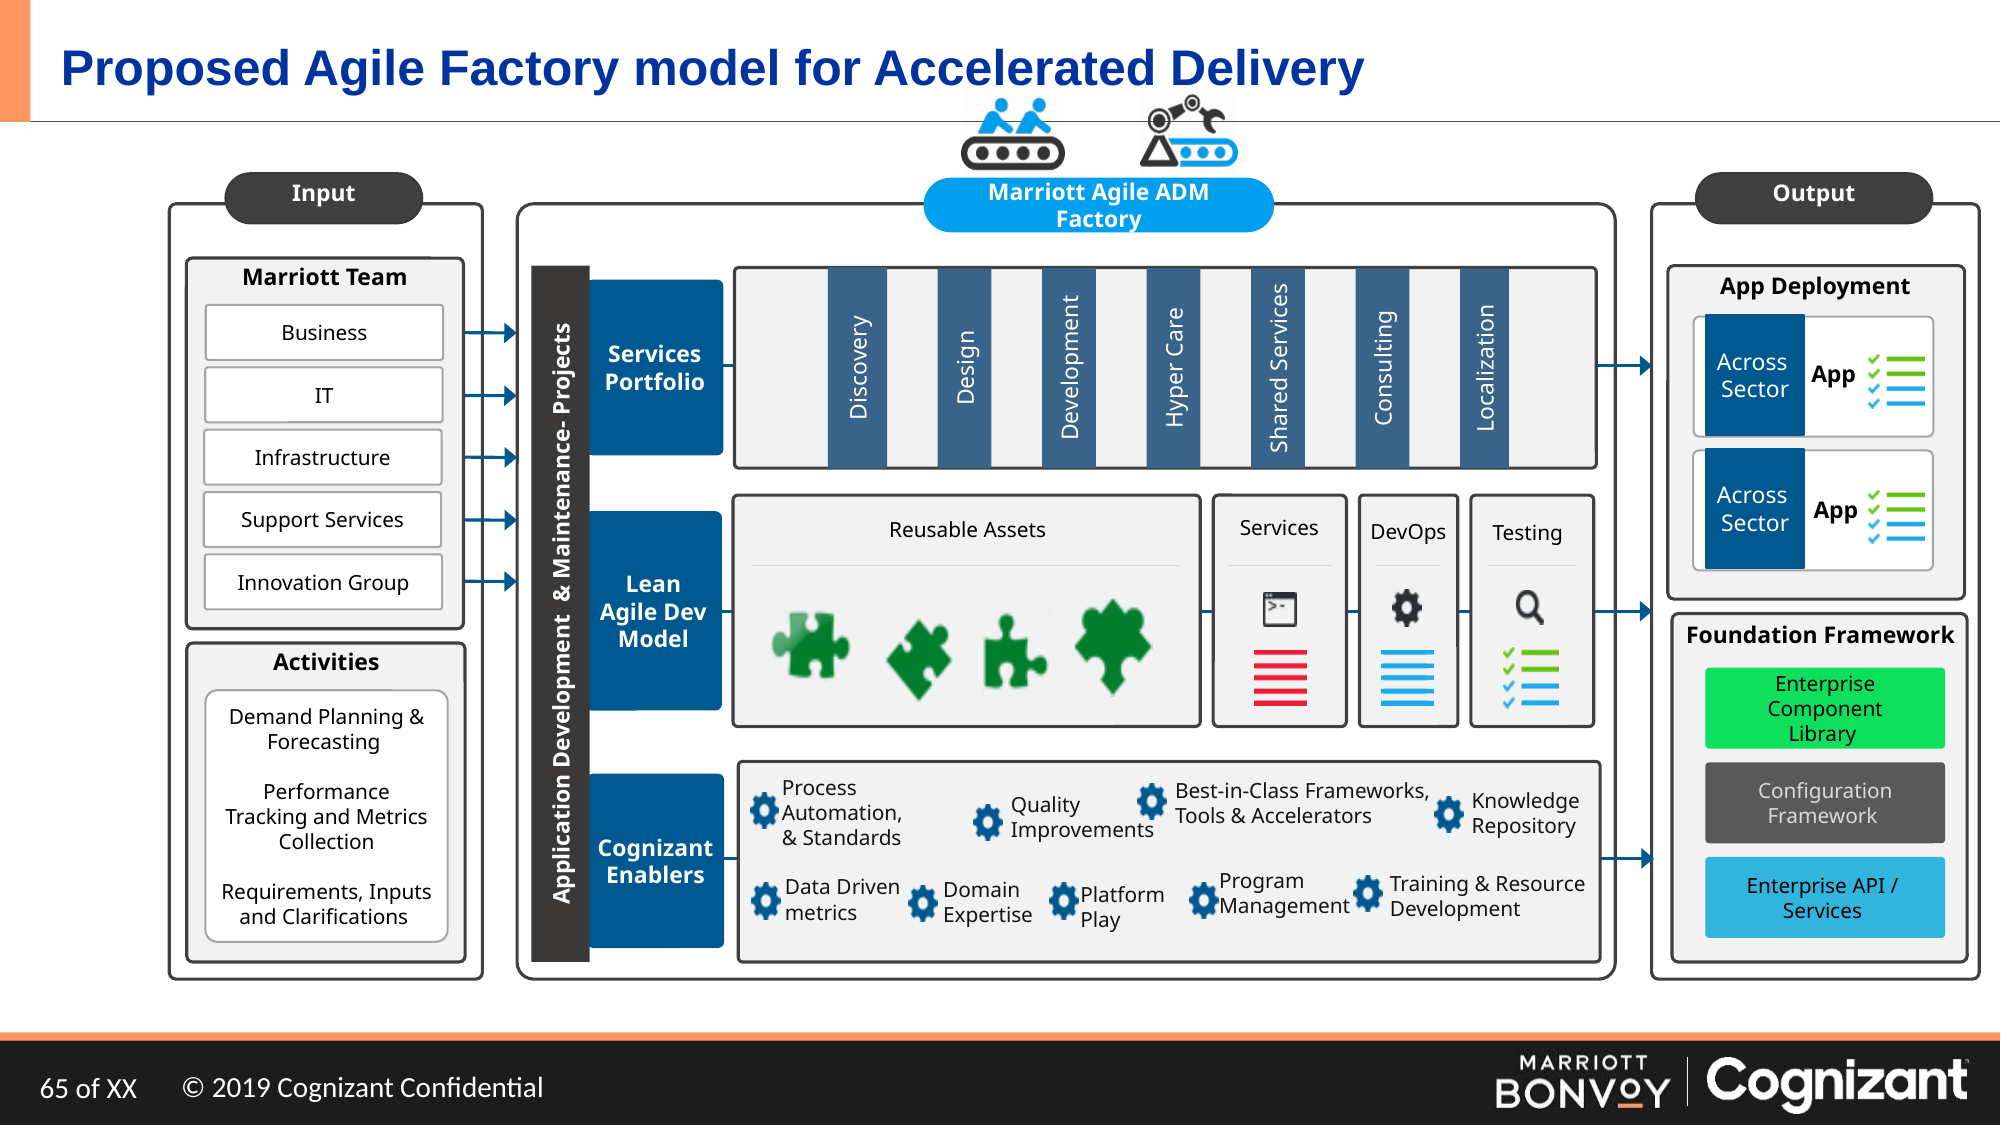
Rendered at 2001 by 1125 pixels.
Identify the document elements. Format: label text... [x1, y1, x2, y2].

picture [990, 184, 996, 191]
text_box Activities [187, 642, 466, 681]
picture [1140, 76, 1238, 177]
text_box Across Sector [1706, 448, 1805, 568]
text_box [1693, 450, 1933, 571]
text_box App [1798, 368, 1868, 393]
picture [1707, 1057, 1969, 1114]
text_box [1672, 616, 1968, 963]
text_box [531, 265, 1601, 962]
picture [1868, 354, 1925, 409]
text_box App Deployment [1667, 280, 1963, 305]
text_box Configuration Framework [1705, 762, 1946, 844]
text_box Enterprise API / Services [1705, 856, 1946, 938]
text_box [517, 203, 1616, 980]
text_box [186, 648, 466, 963]
text_box Foundation Framework [1673, 614, 1968, 654]
text_box App [1805, 504, 1868, 529]
text_box [1651, 203, 1980, 980]
text_box Output [1696, 173, 1933, 224]
title Proposed Agile Factory model for Accelerated Delivery [39, 18, 1765, 120]
text_box Across Sector [1706, 315, 1805, 435]
picture [1868, 490, 1925, 544]
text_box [186, 258, 464, 629]
picture [961, 77, 1065, 177]
text_box Input [225, 173, 423, 224]
text_box Marriott Agile ADM Factory [923, 177, 1275, 233]
text_box [1667, 265, 1965, 600]
text_box Enterprise Component Library [1705, 667, 1946, 749]
picture [1491, 1042, 1676, 1117]
text_box [169, 203, 483, 980]
text_box [1693, 316, 1934, 437]
text_box Demand Planning & Forecasting Performance Tracking and Metrics Collection Requirements, Inputs and Clarifications [205, 690, 448, 942]
